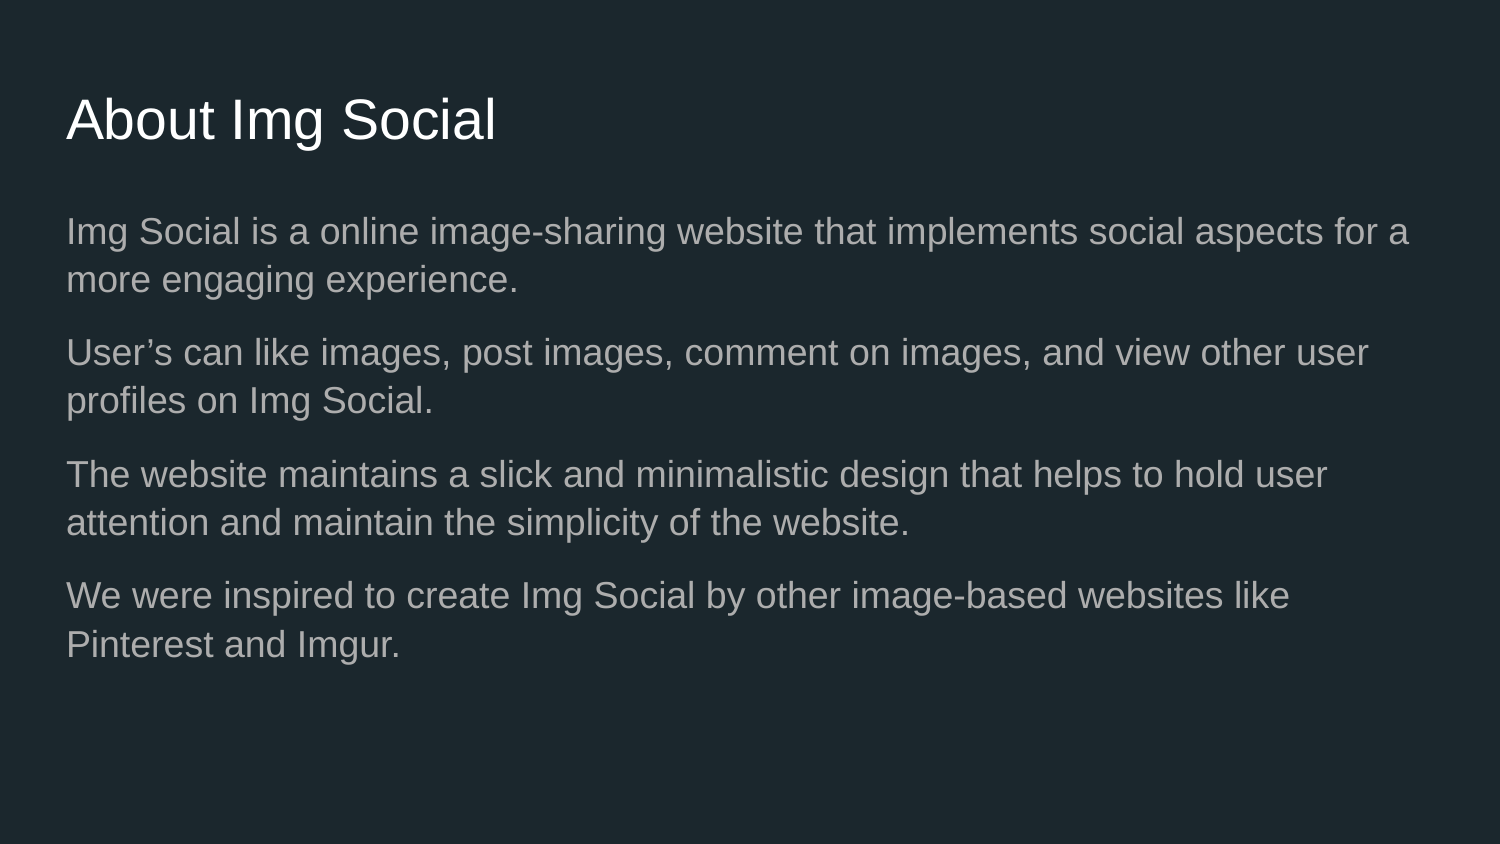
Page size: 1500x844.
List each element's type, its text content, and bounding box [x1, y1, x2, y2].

list Img Social is a online image-sharing website that implements social aspects for a more engaging experience. User’s can like images, post images, comment on images, and view other user profiles on Img Social. The website maintains a slick and minimalistic design that helps to hold user attention and maintain the simplicity of the website. We were inspired to create Img Social by other image-based websites like Pinterest and Imgur. [51, 189, 1449, 750]
title About Img Social [51, 72, 1449, 167]
